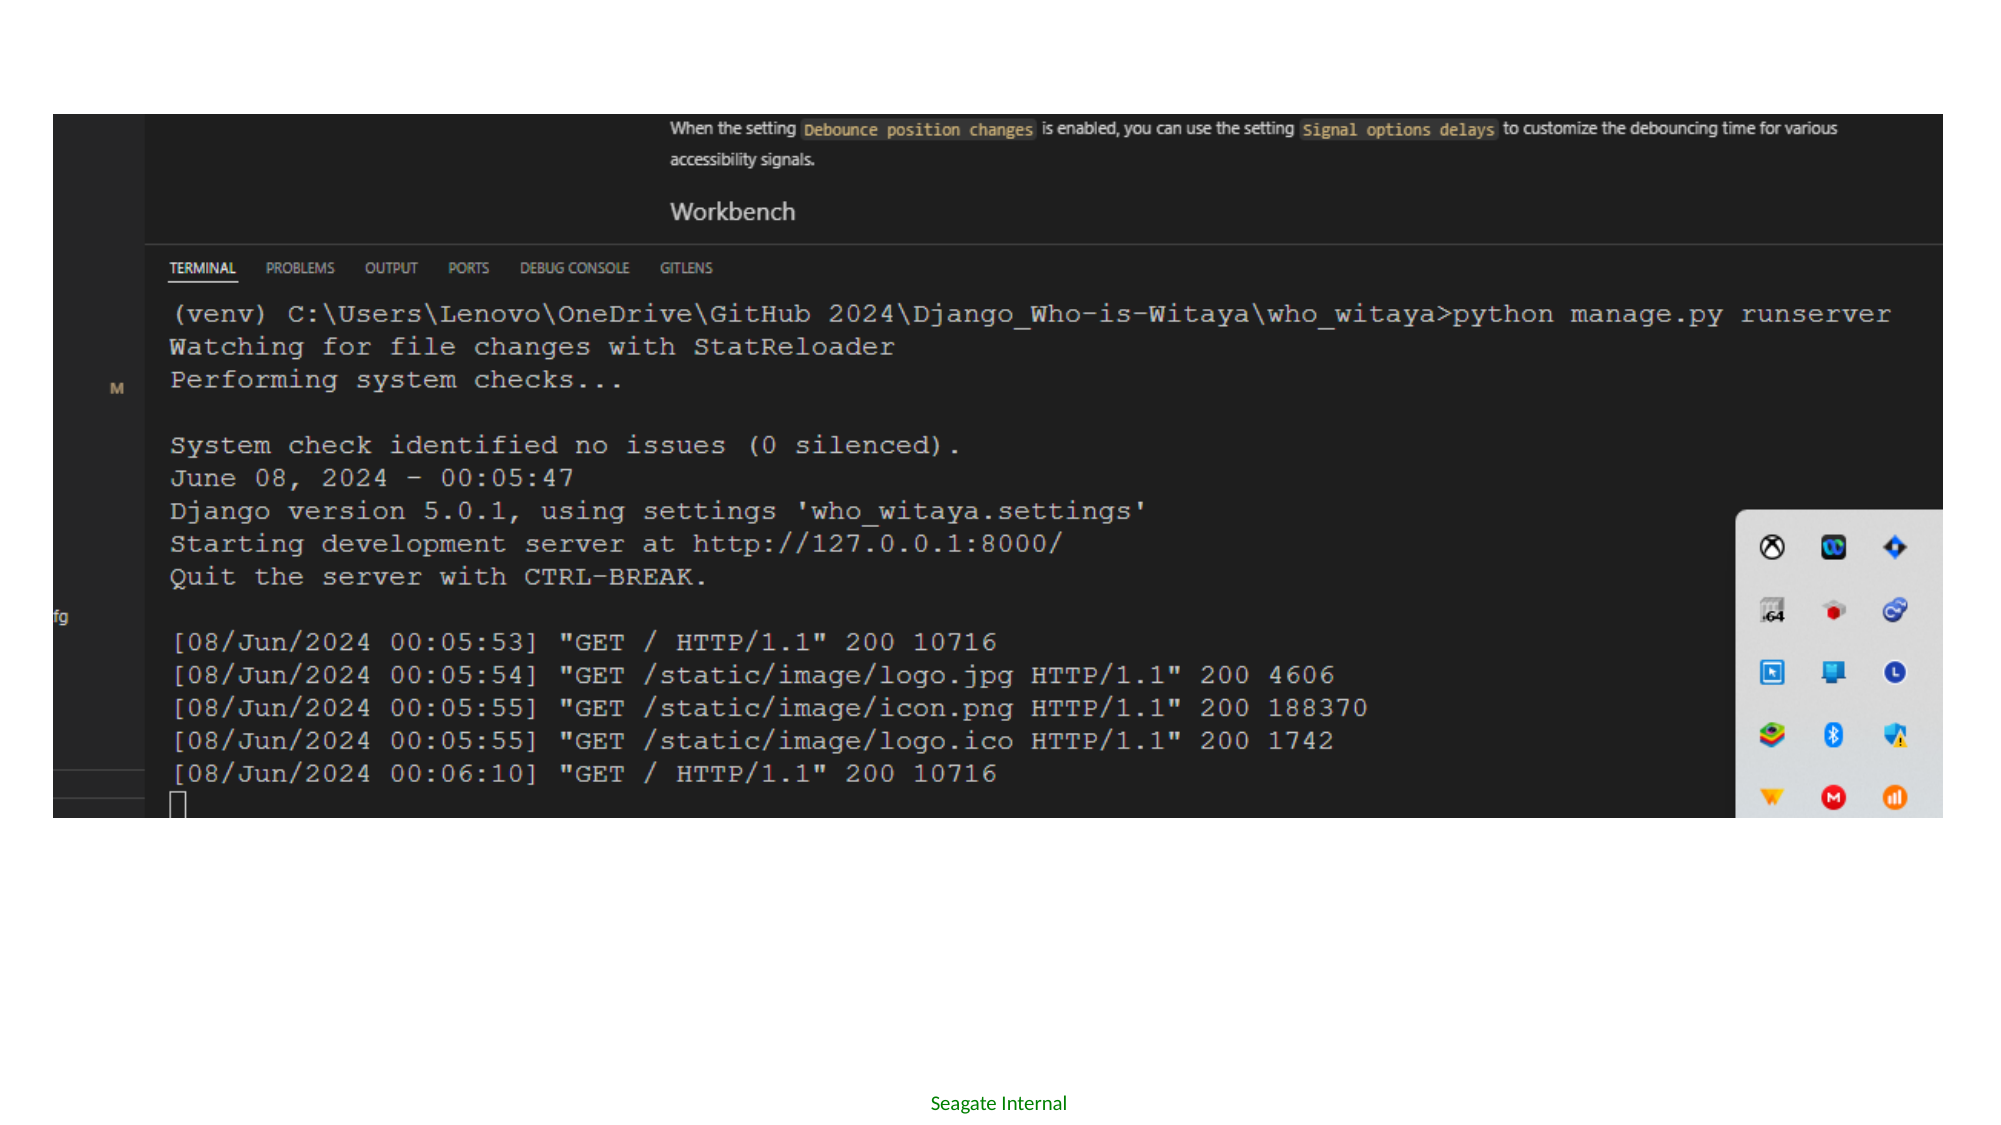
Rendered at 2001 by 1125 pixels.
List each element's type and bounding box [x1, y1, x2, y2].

picture [53, 114, 1943, 819]
